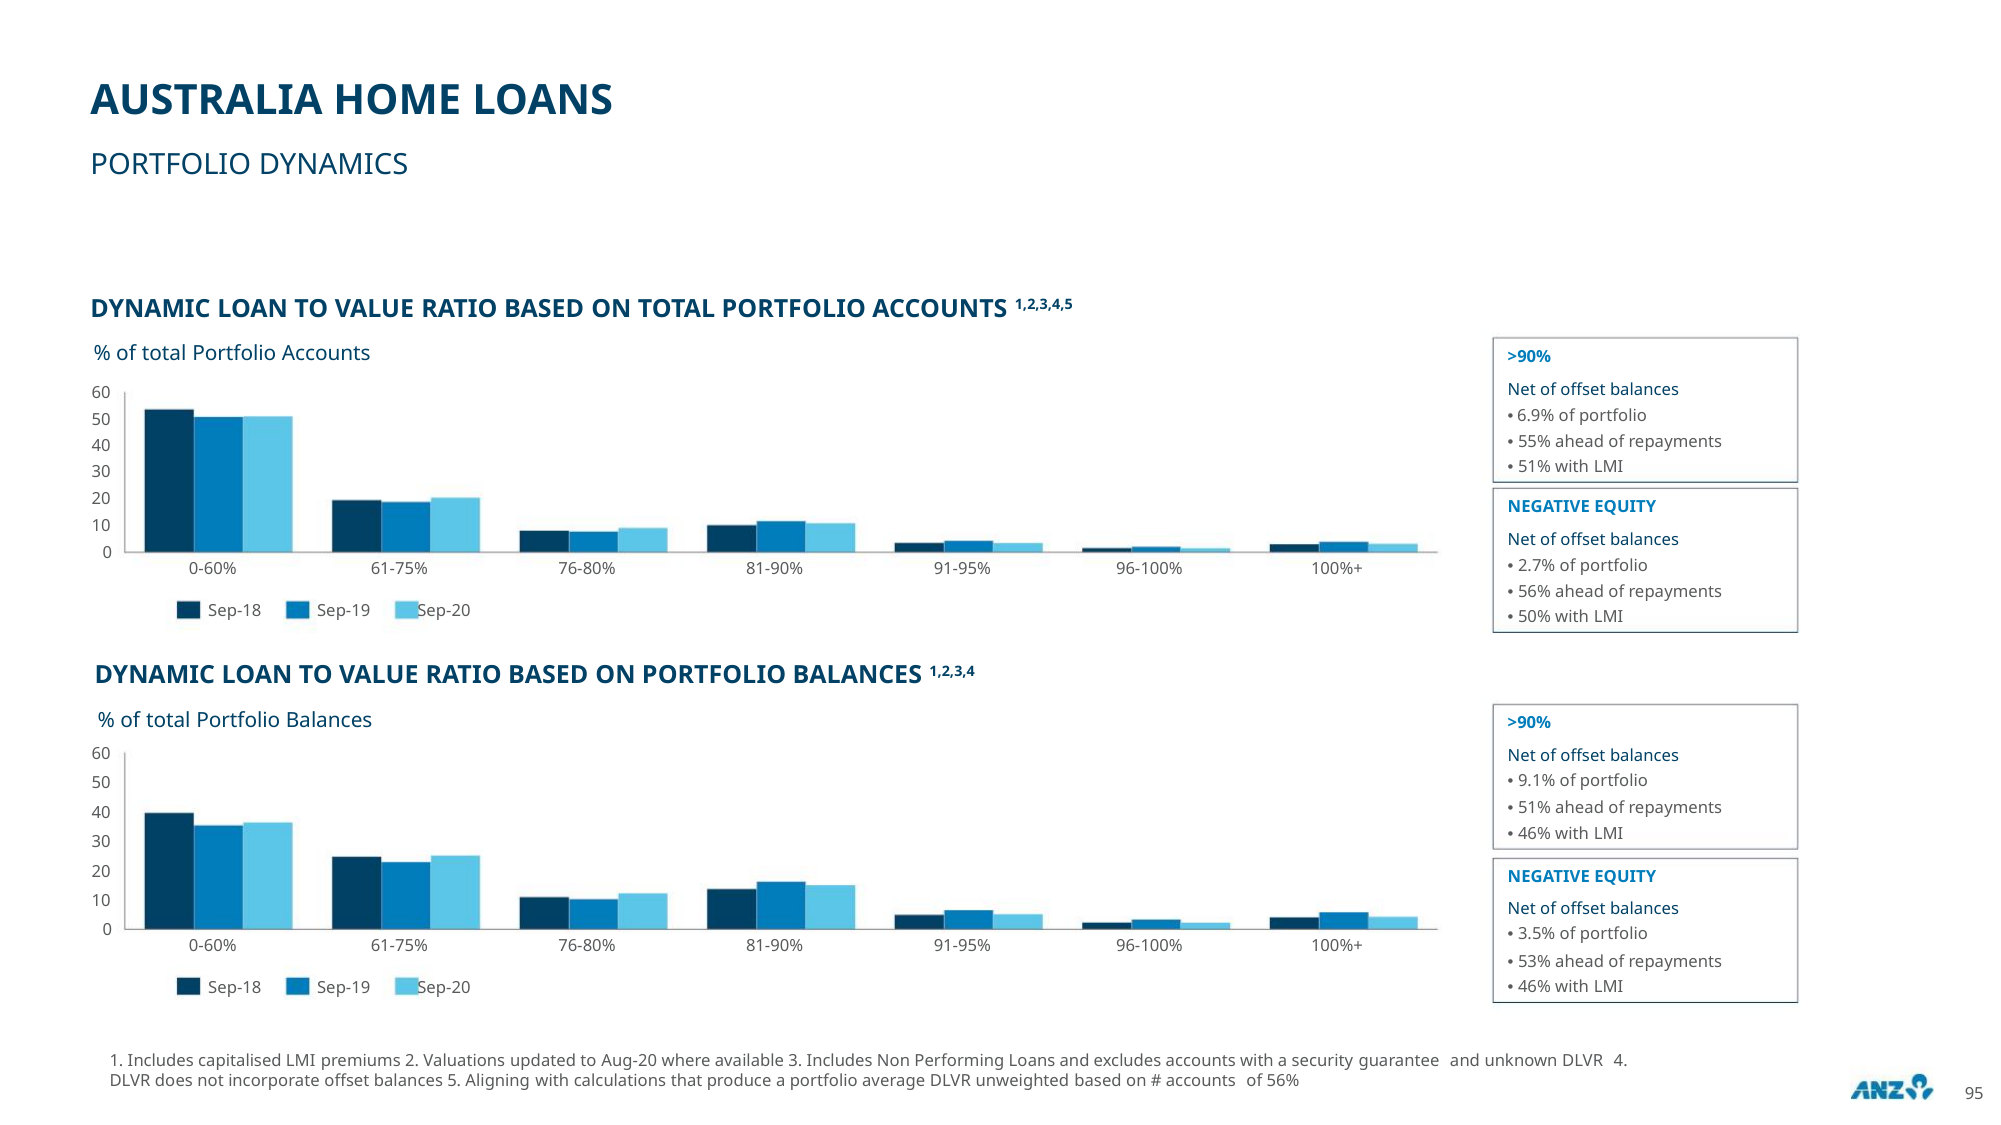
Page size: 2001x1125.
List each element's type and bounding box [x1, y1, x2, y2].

text_box [0, 0, 2000, 1125]
